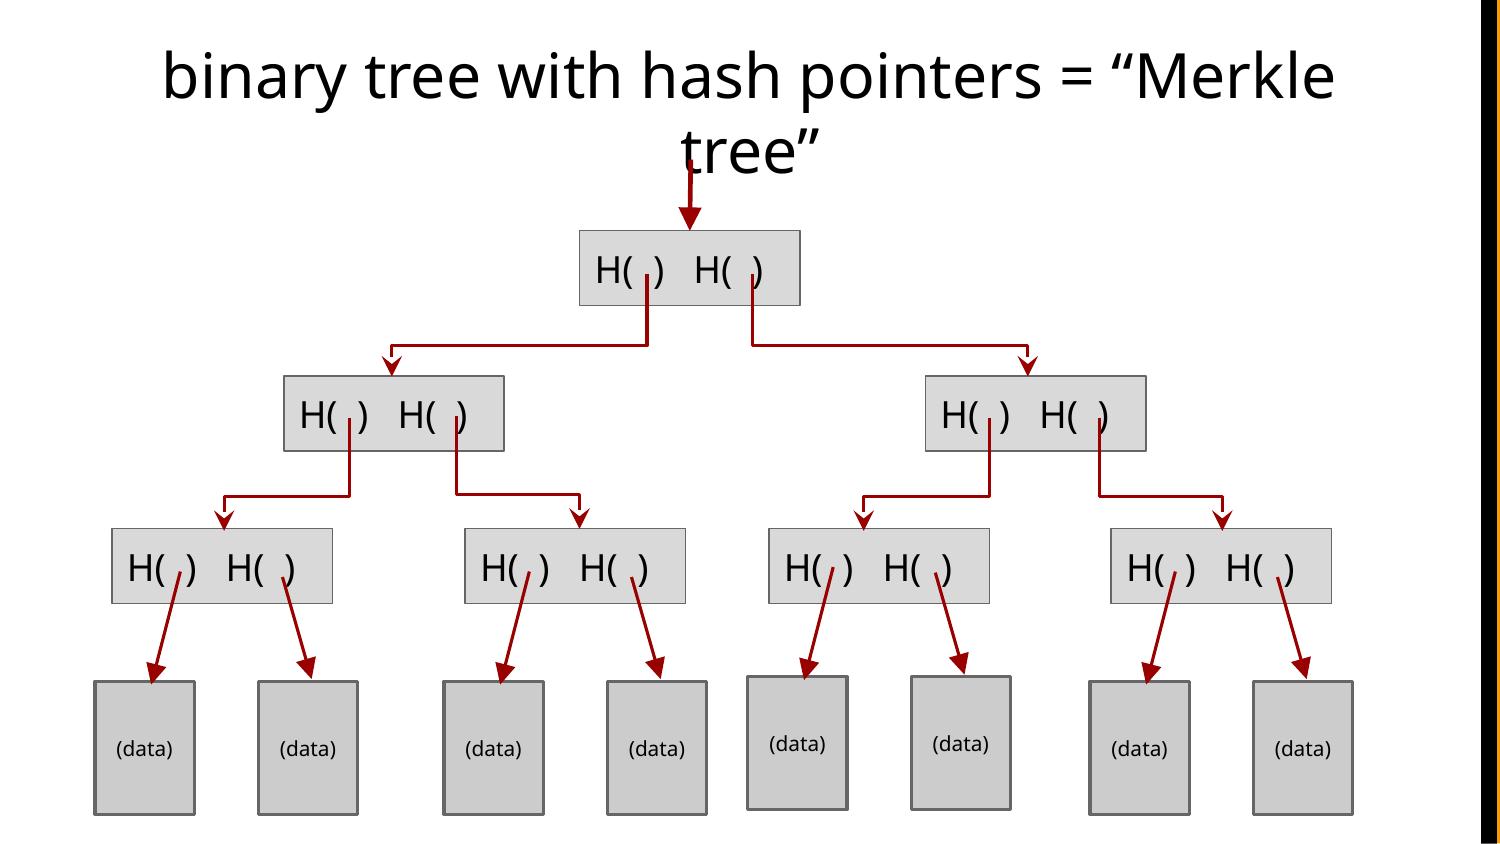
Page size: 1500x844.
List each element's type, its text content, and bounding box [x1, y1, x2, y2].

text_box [94, 571, 358, 815]
text_box H( ) H( ) [283, 375, 505, 451]
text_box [747, 566, 1011, 811]
text_box H( ) H( ) [768, 528, 990, 565]
text_box [752, 274, 1039, 377]
text_box [456, 415, 590, 529]
text_box H( ) H( ) [465, 528, 686, 569]
text_box [381, 274, 648, 377]
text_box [443, 571, 707, 815]
text_box [853, 417, 990, 531]
text_box H( ) H( ) [925, 375, 1146, 451]
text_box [1089, 571, 1353, 815]
list binary tree with hash pointers = “Merkle tree” [75, 21, 1425, 135]
text_box H( ) H( ) [111, 528, 333, 569]
text_box [1099, 417, 1233, 531]
text_box H( ) H( ) [1110, 528, 1332, 569]
text_box H( ) H( ) [579, 230, 800, 306]
text_box [213, 417, 351, 531]
